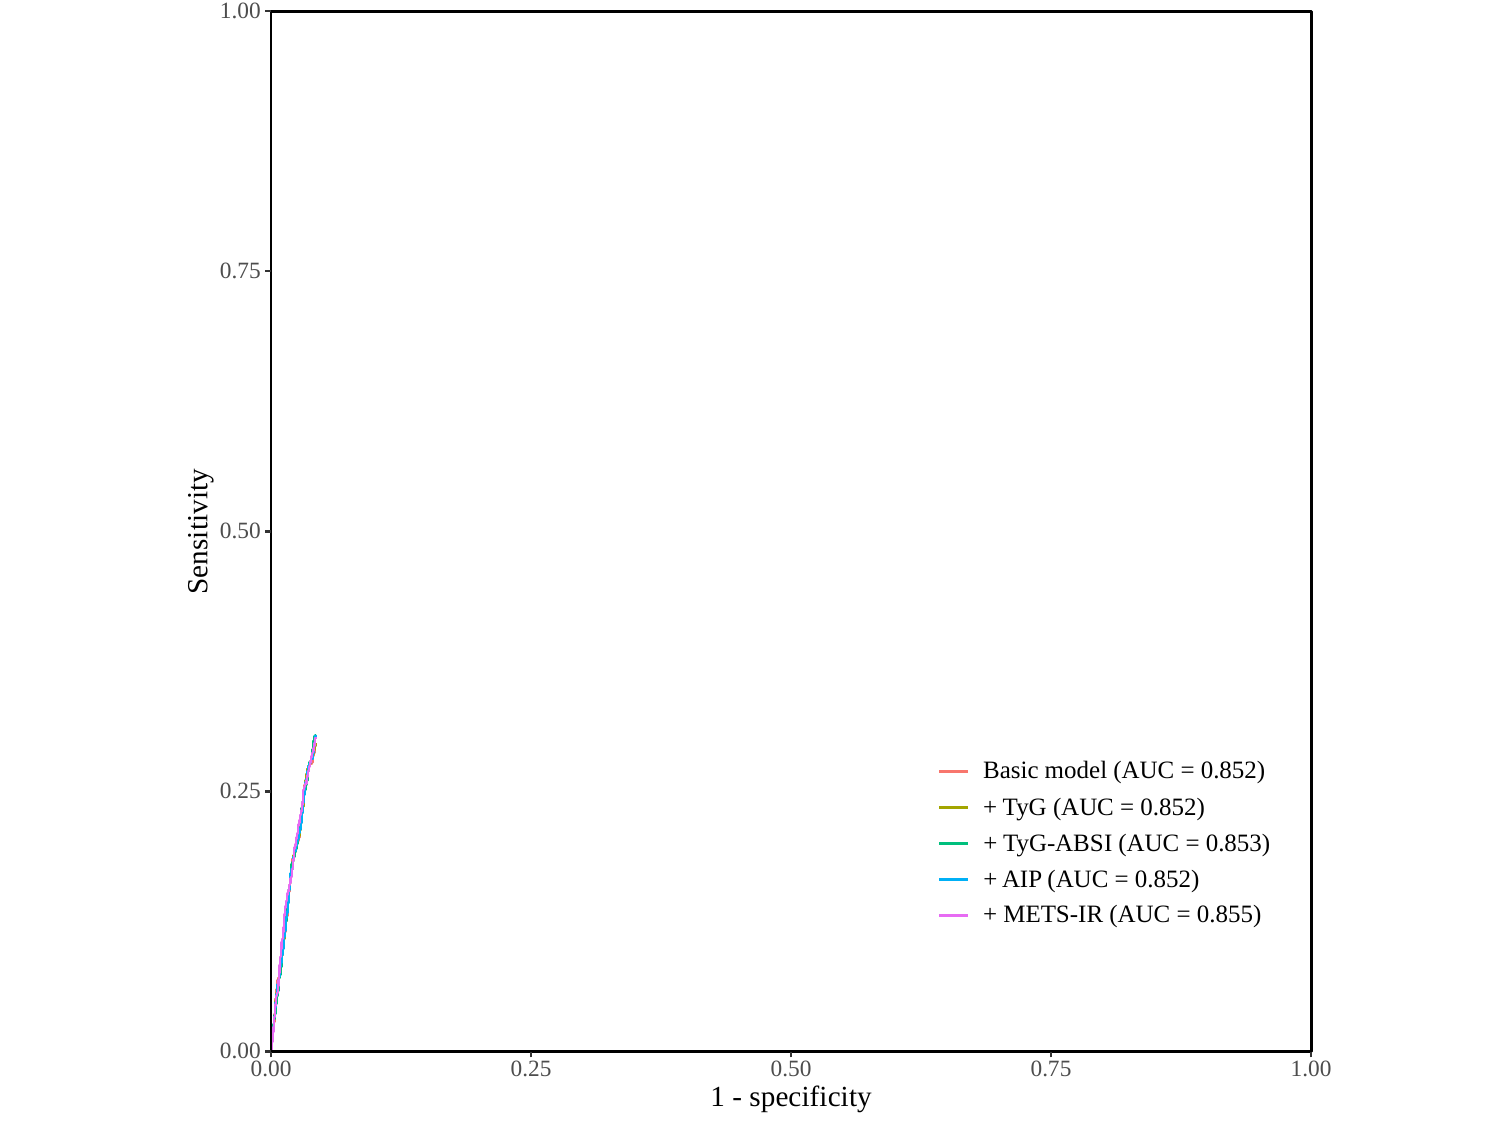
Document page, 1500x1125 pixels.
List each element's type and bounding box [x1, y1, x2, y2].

text_box [0, 0, 1500, 1125]
